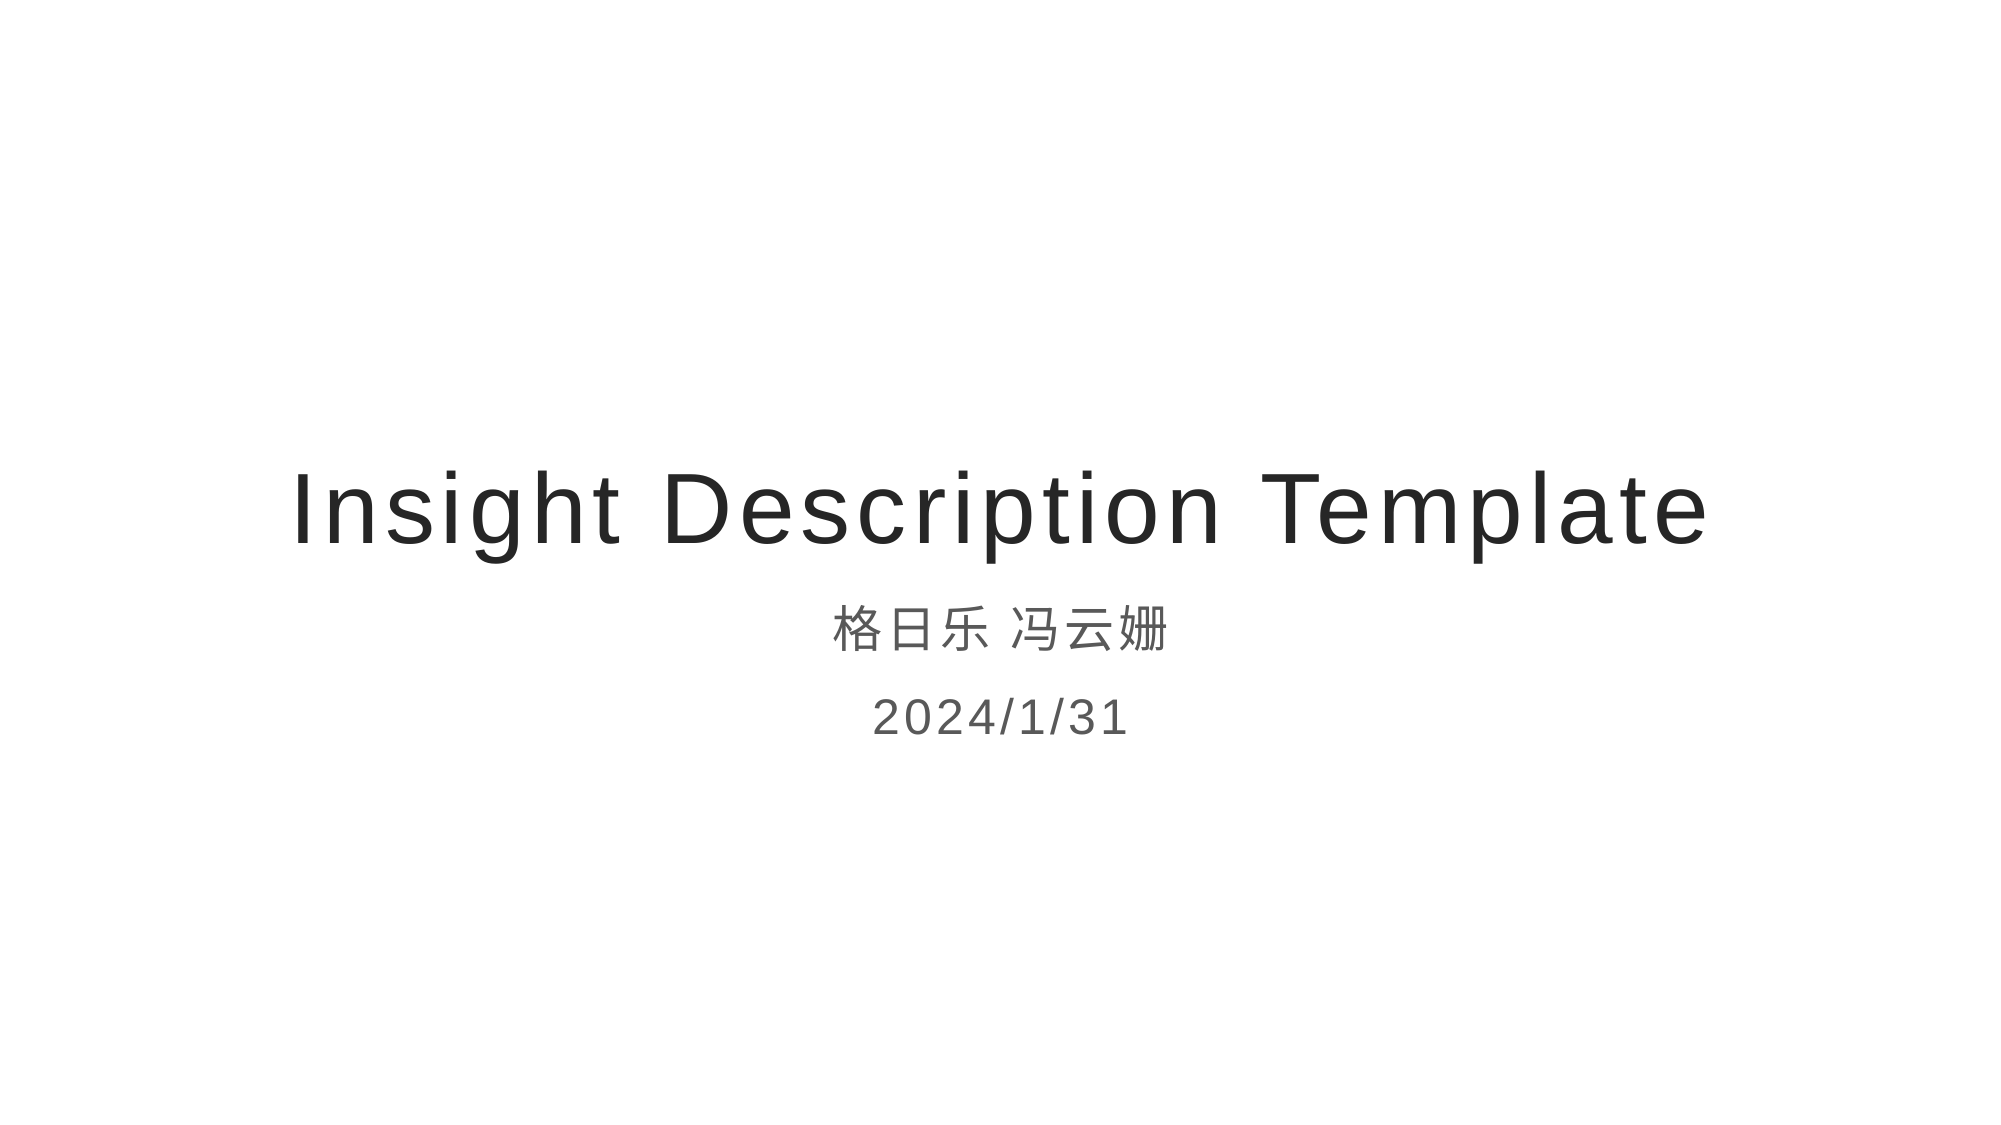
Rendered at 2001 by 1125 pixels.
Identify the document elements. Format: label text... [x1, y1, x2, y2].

title Insight Description Template [196, 149, 1805, 572]
subtitle 格日乐 冯云姗 2024/1/31 [196, 584, 1805, 826]
